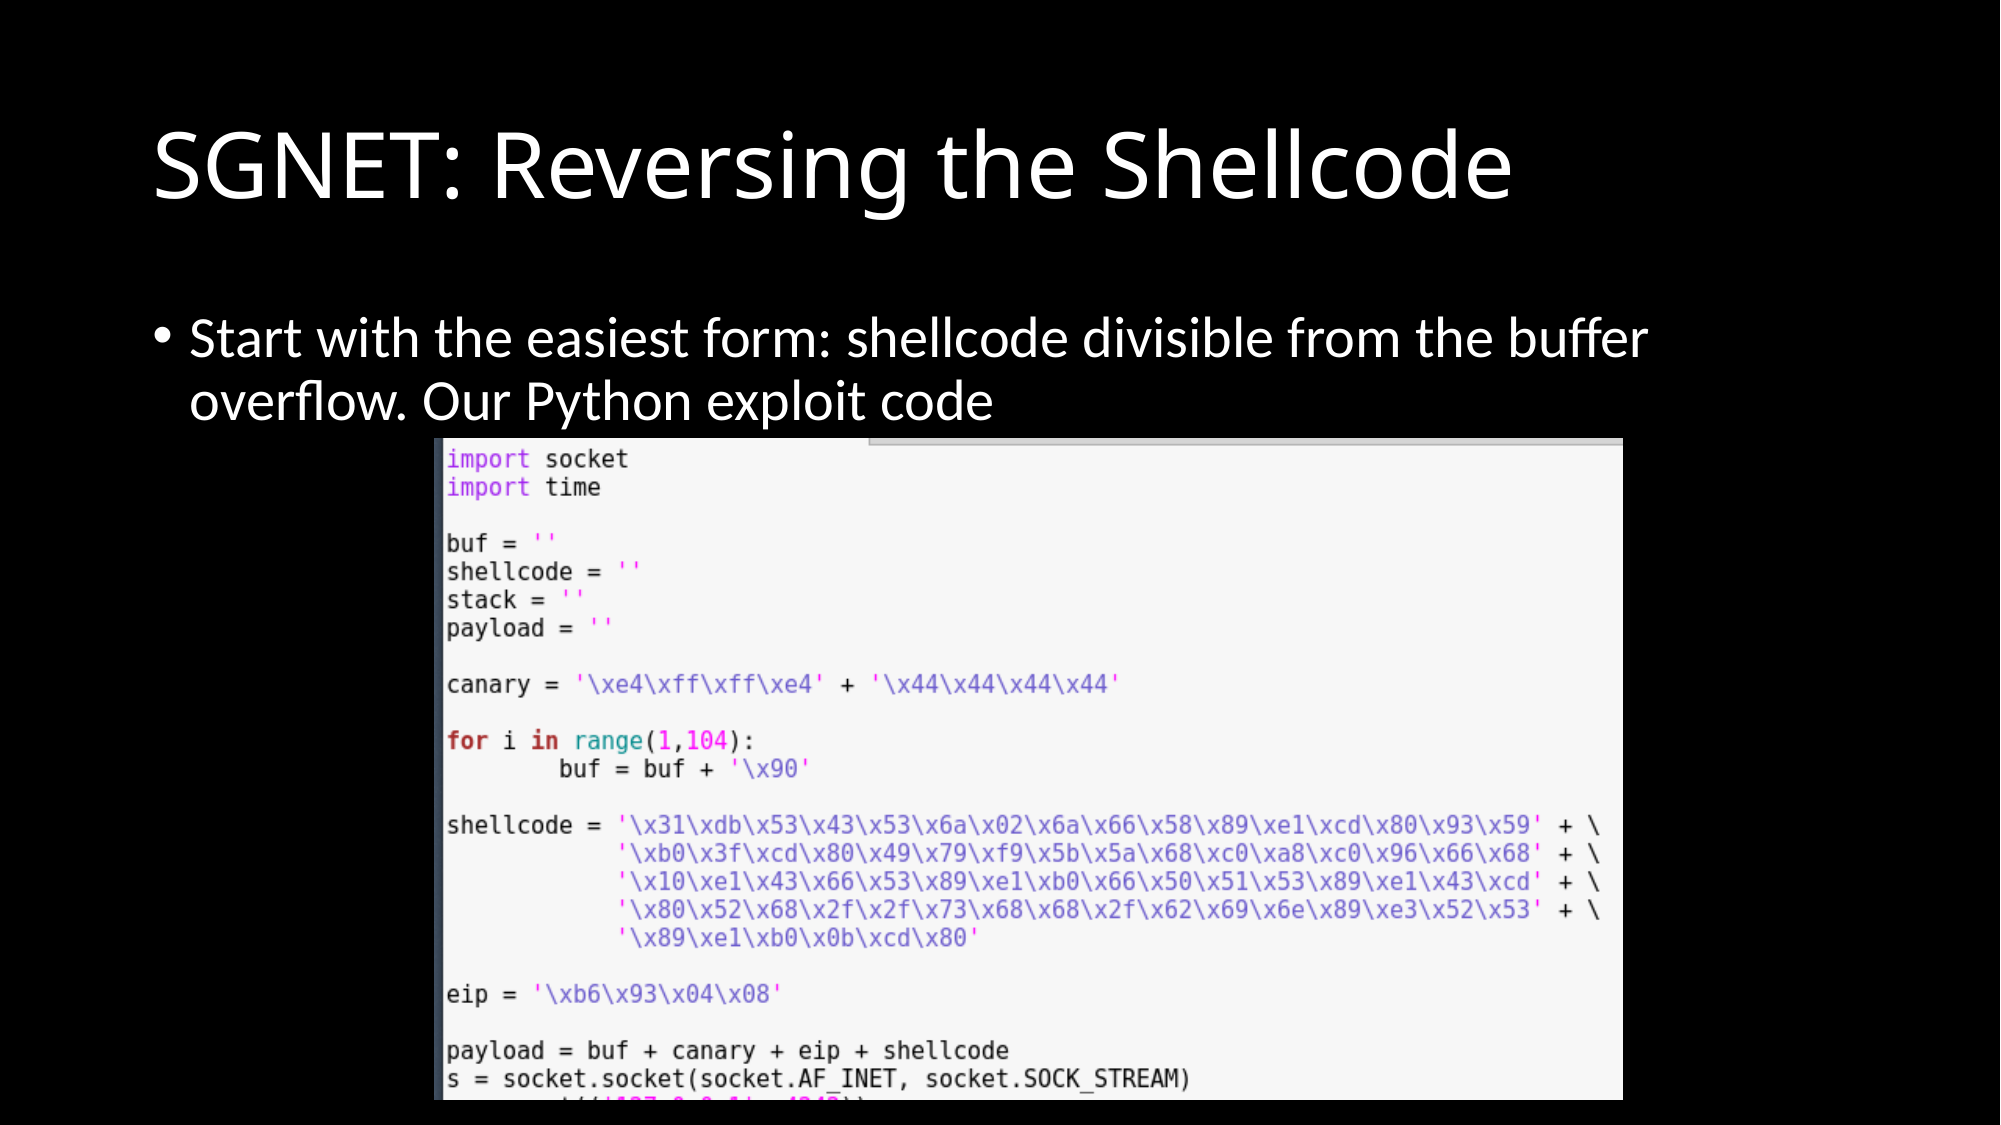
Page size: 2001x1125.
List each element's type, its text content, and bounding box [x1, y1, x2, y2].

picture [434, 438, 1623, 1100]
list Start with the easiest form: shellcode divisible from the buffer overflow. Our Python exploit code [137, 299, 1863, 1014]
title SGNET: Reversing the Shellcode [137, 59, 1863, 278]
